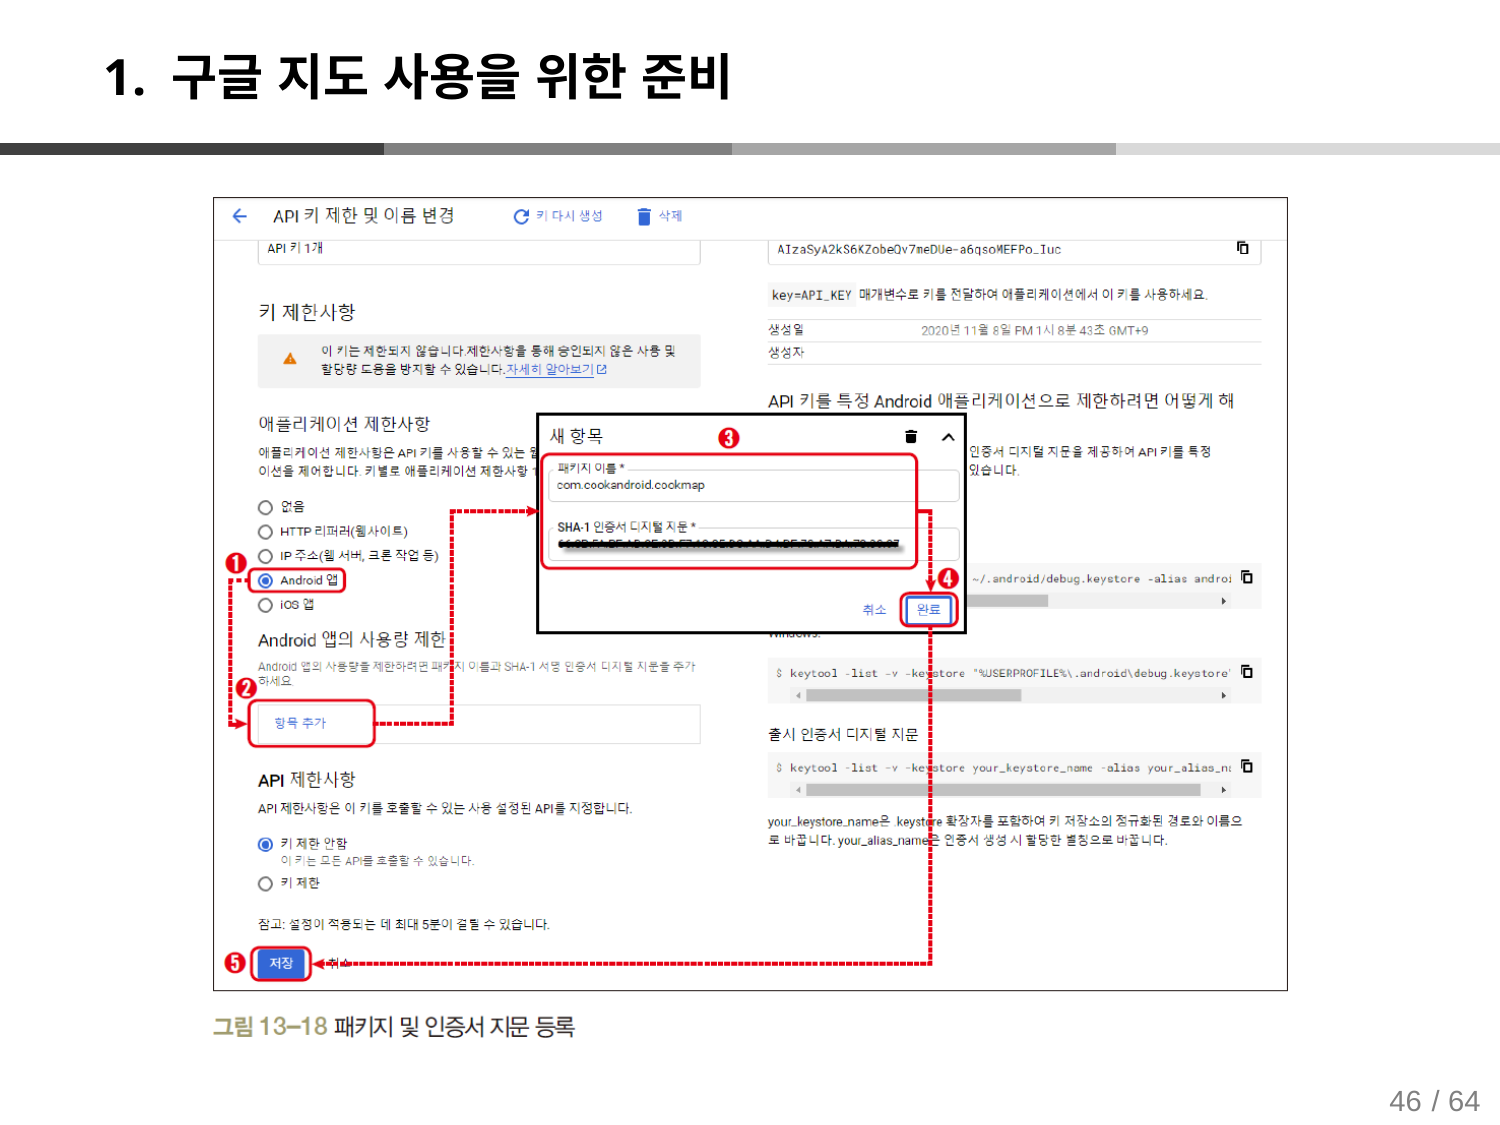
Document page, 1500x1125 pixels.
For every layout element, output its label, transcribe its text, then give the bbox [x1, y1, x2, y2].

title 1. 구글 지도 사용을 위한 준비 [88, 30, 1211, 121]
picture [210, 194, 1290, 1040]
